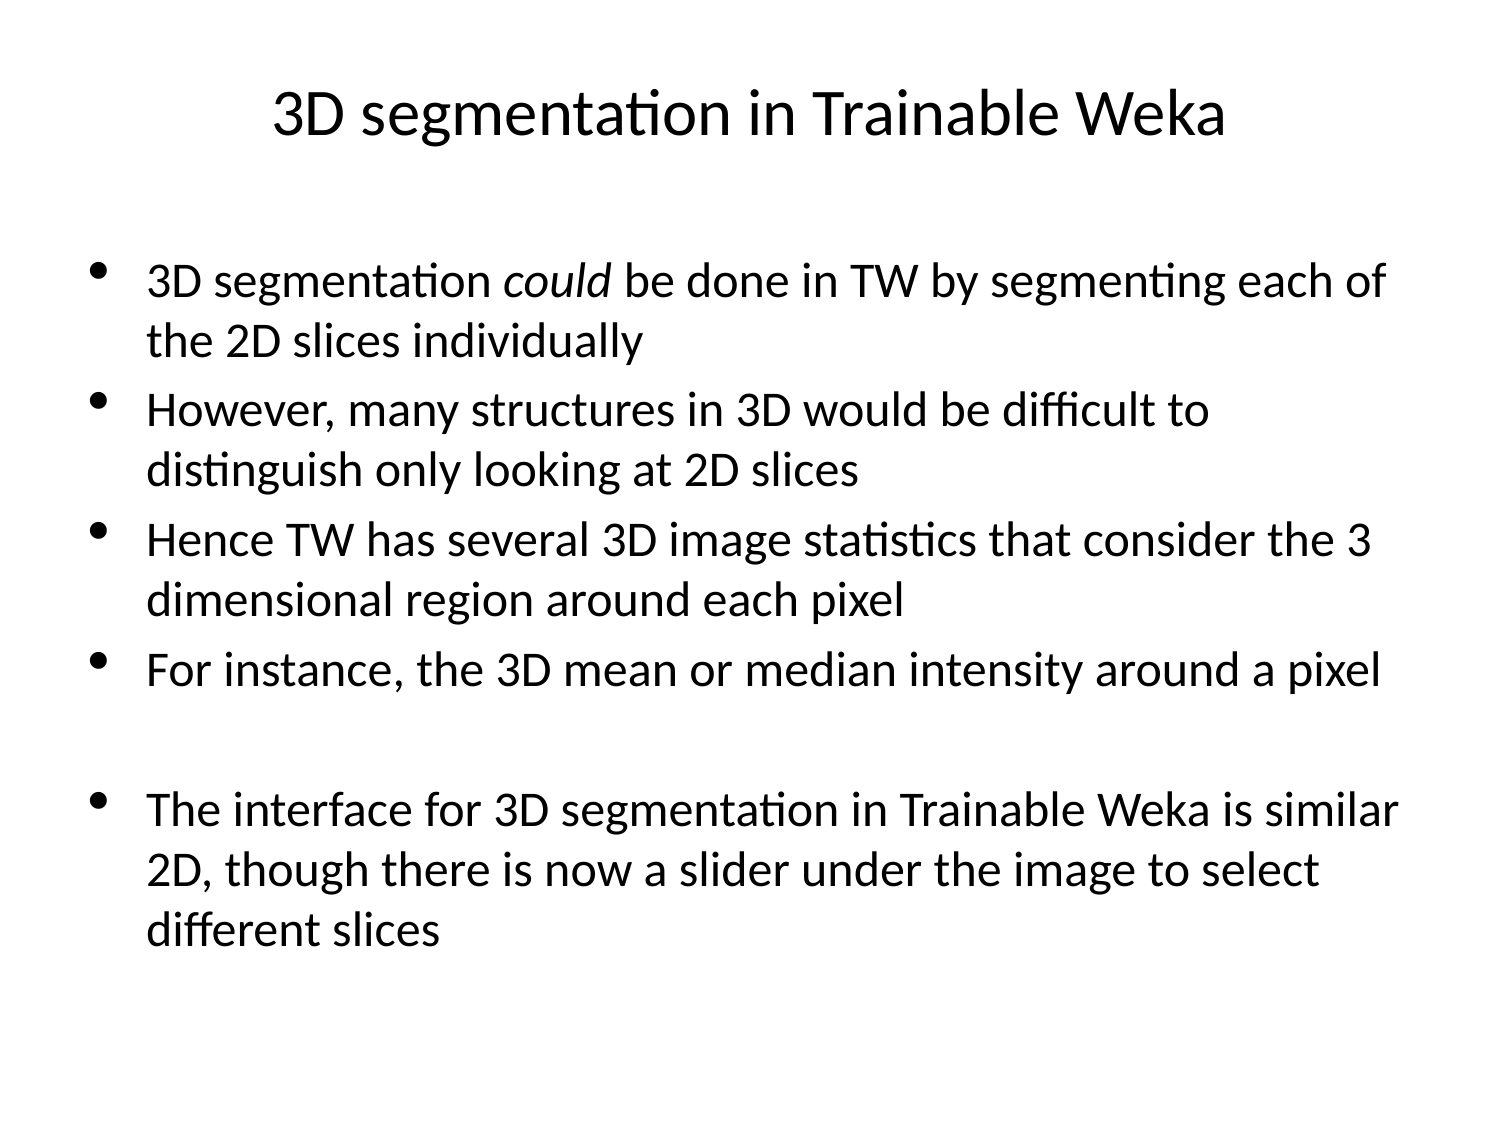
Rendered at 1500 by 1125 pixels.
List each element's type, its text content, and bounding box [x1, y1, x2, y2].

text_box 3D segmentation in Trainable Weka [74, 45, 1425, 173]
text_box 3D segmentation could be done in TW by segmenting each of the 2D slices individually However, many structures in 3D would be difficult to distinguish only looking at 2D slices Hence TW has several 3D image statistics that consider the 3 dimensional region around each pixel For instance, the 3D mean or median intensity around a pixel The interface for 3D segmentation in Trainable Weka is similar 2D, though there is now a slider under the image to select different slices [74, 184, 1425, 1005]
